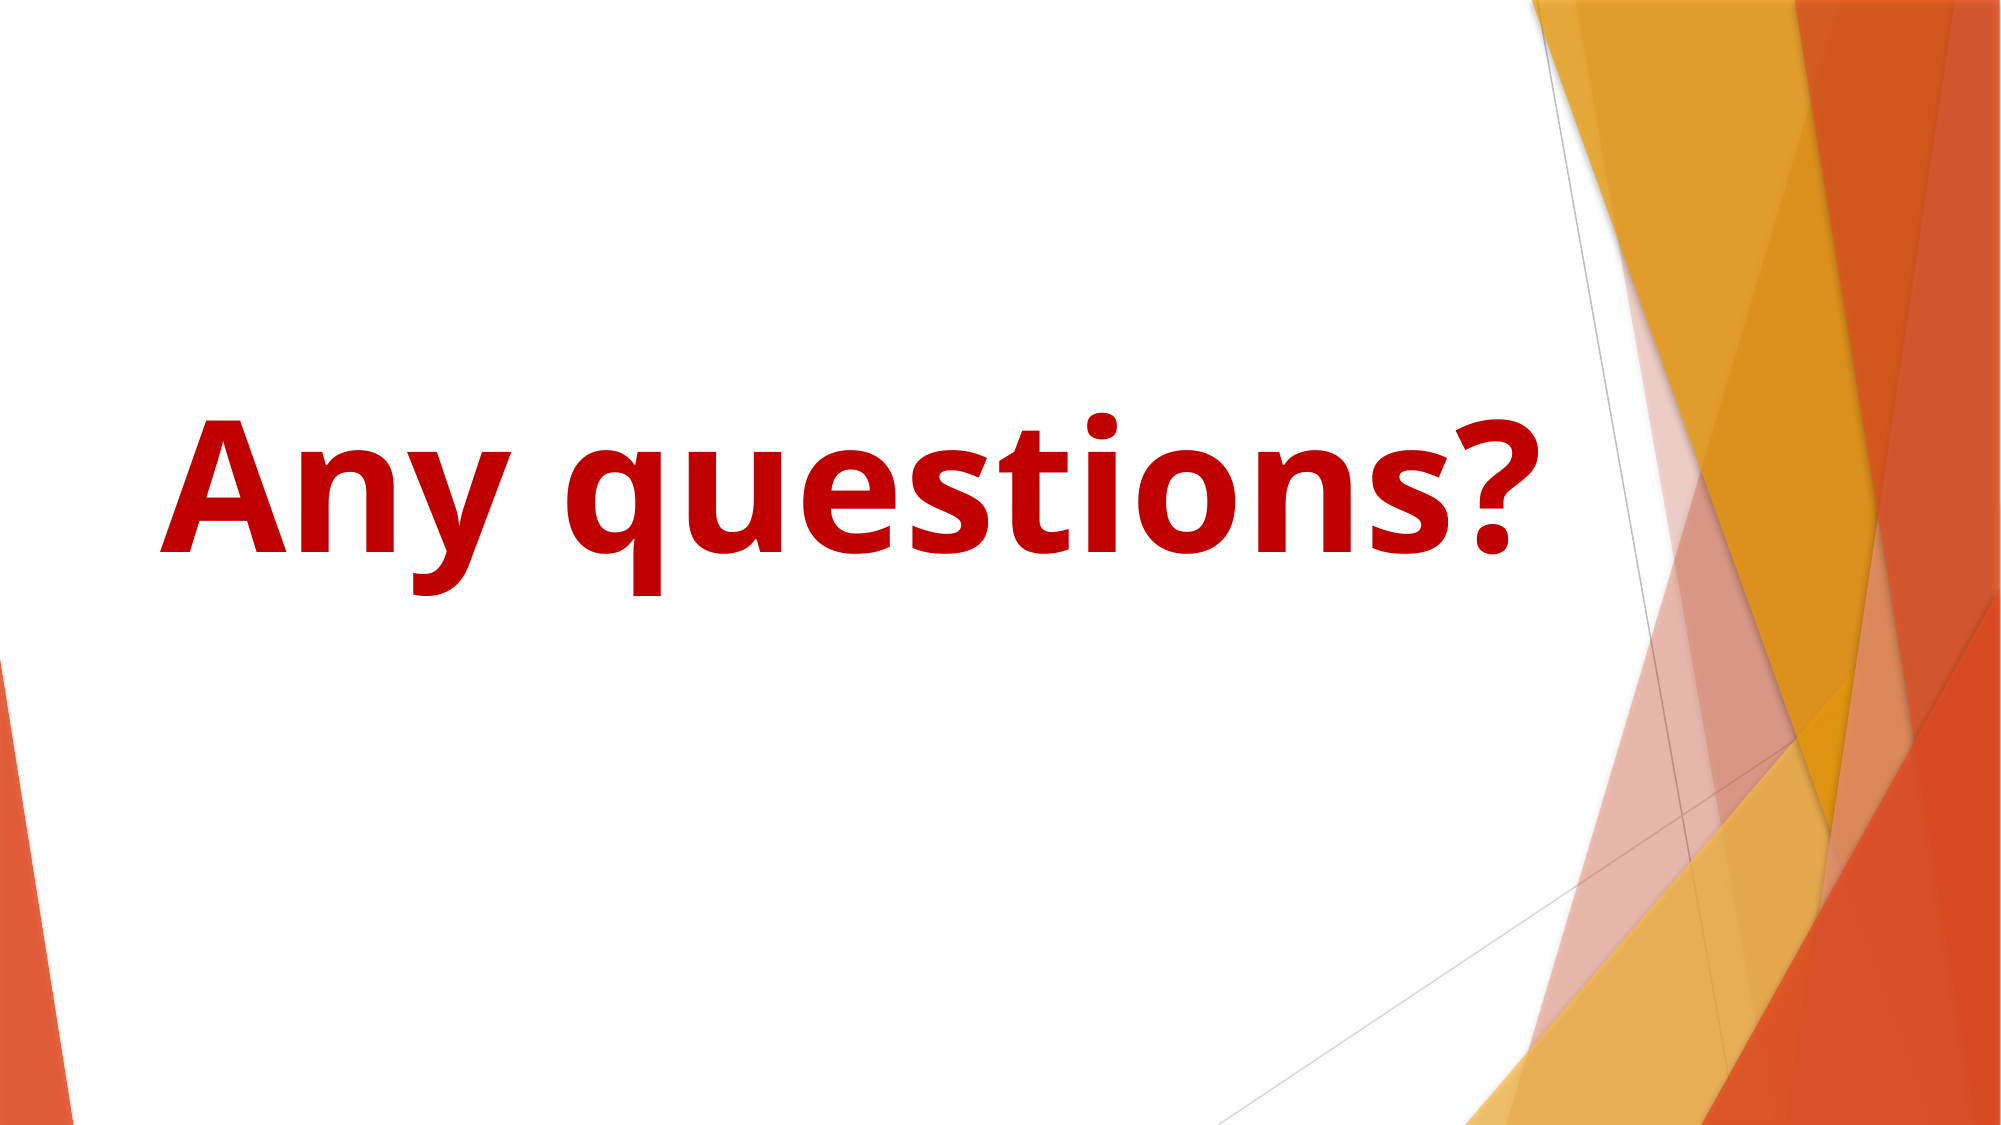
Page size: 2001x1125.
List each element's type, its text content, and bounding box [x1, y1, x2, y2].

text_box Any questions? [145, 362, 1559, 597]
